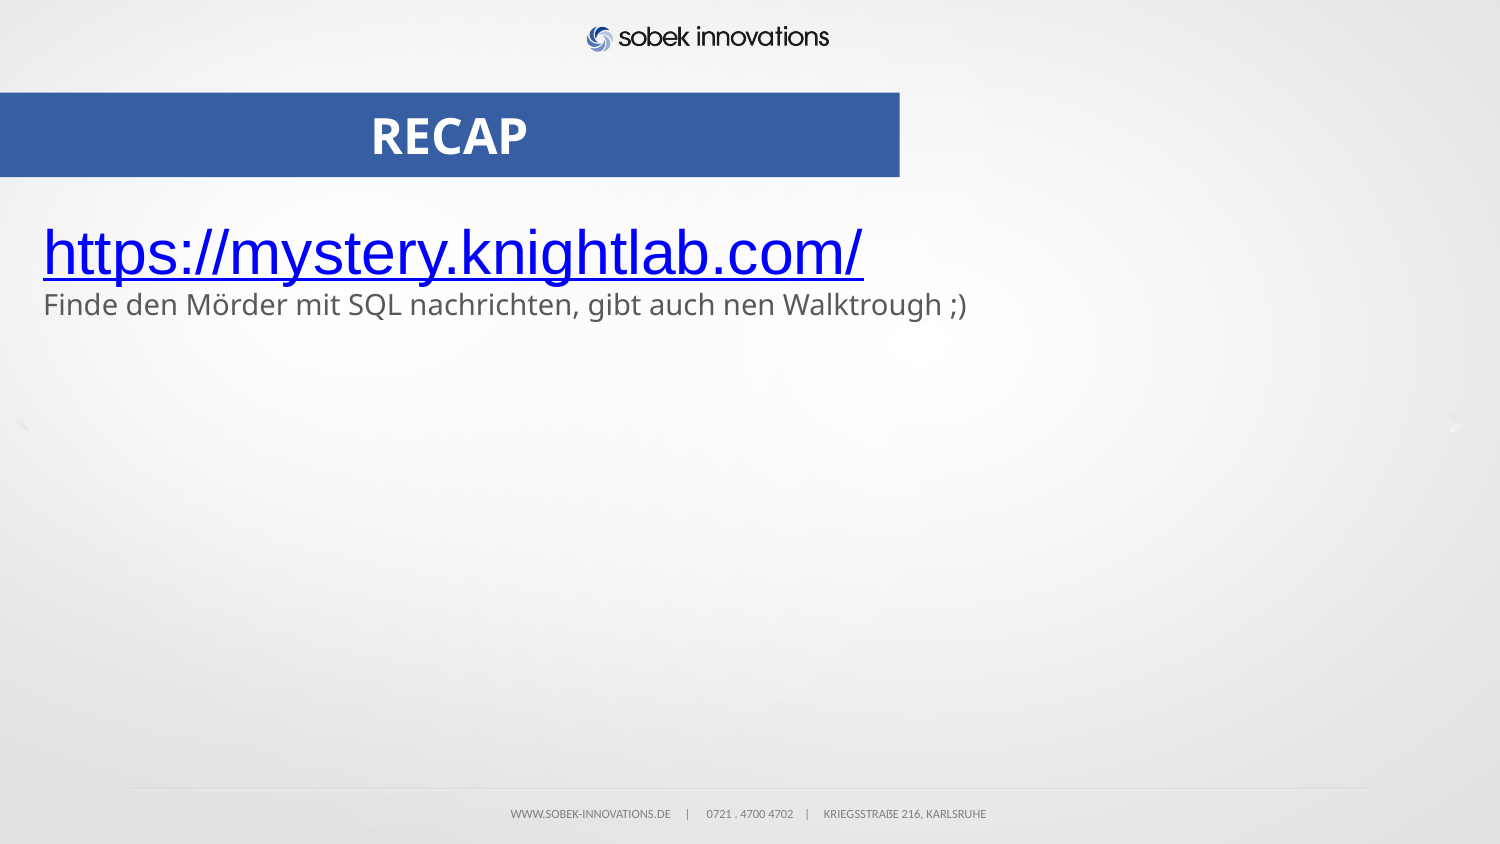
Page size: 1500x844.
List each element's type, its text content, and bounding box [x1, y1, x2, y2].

picture [0, 0, 1500, 844]
list https://mystery.knightlab.com/ Finde den Mörder mit SQL nachrichten, gibt auch nen Walktrough ;) [43, 211, 1430, 773]
title RECAP [0, 92, 900, 178]
